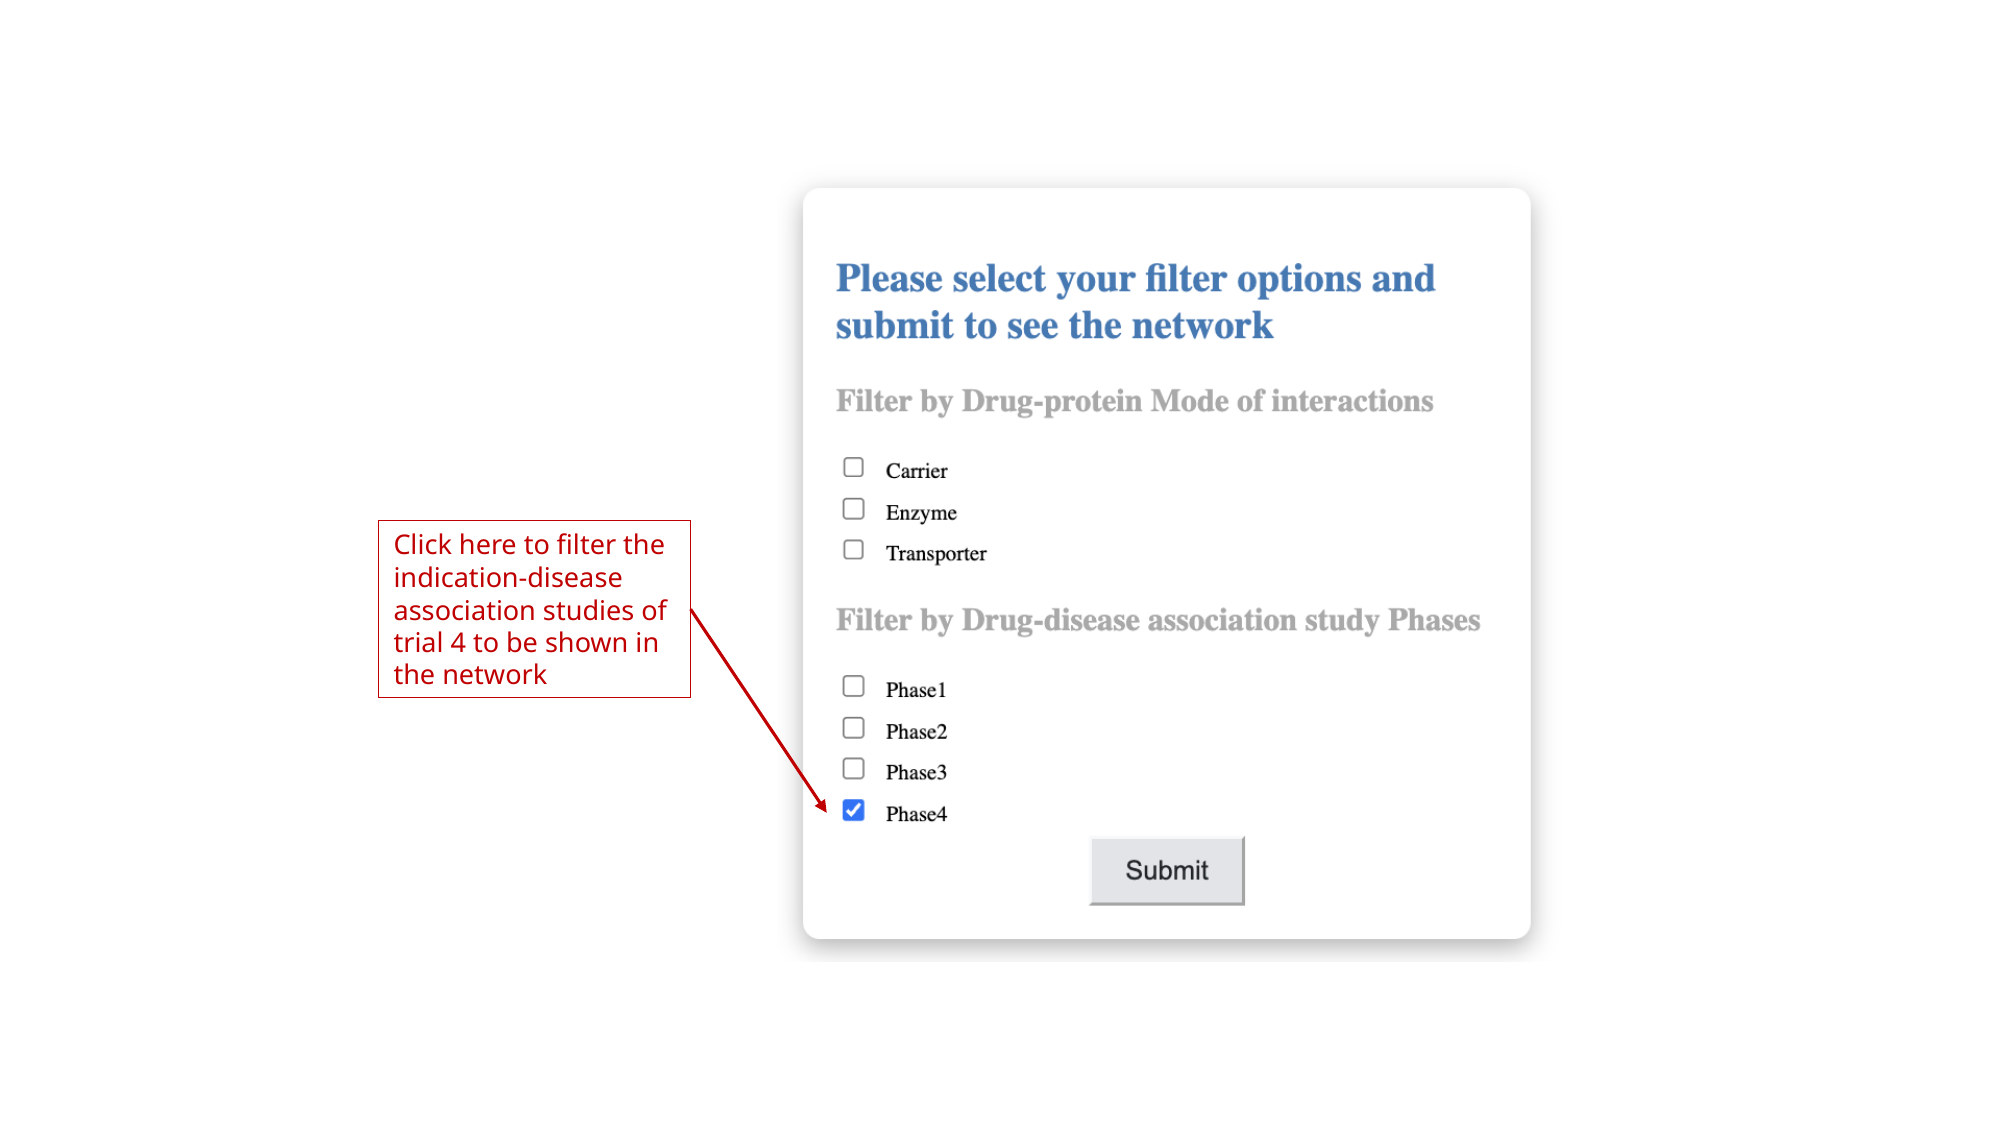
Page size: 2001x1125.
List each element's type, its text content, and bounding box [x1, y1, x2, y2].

text_box Click here to filter the indication-disease association studies of trial 4 to be shown in the network [378, 520, 691, 698]
picture [776, 162, 1562, 962]
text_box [690, 609, 828, 814]
